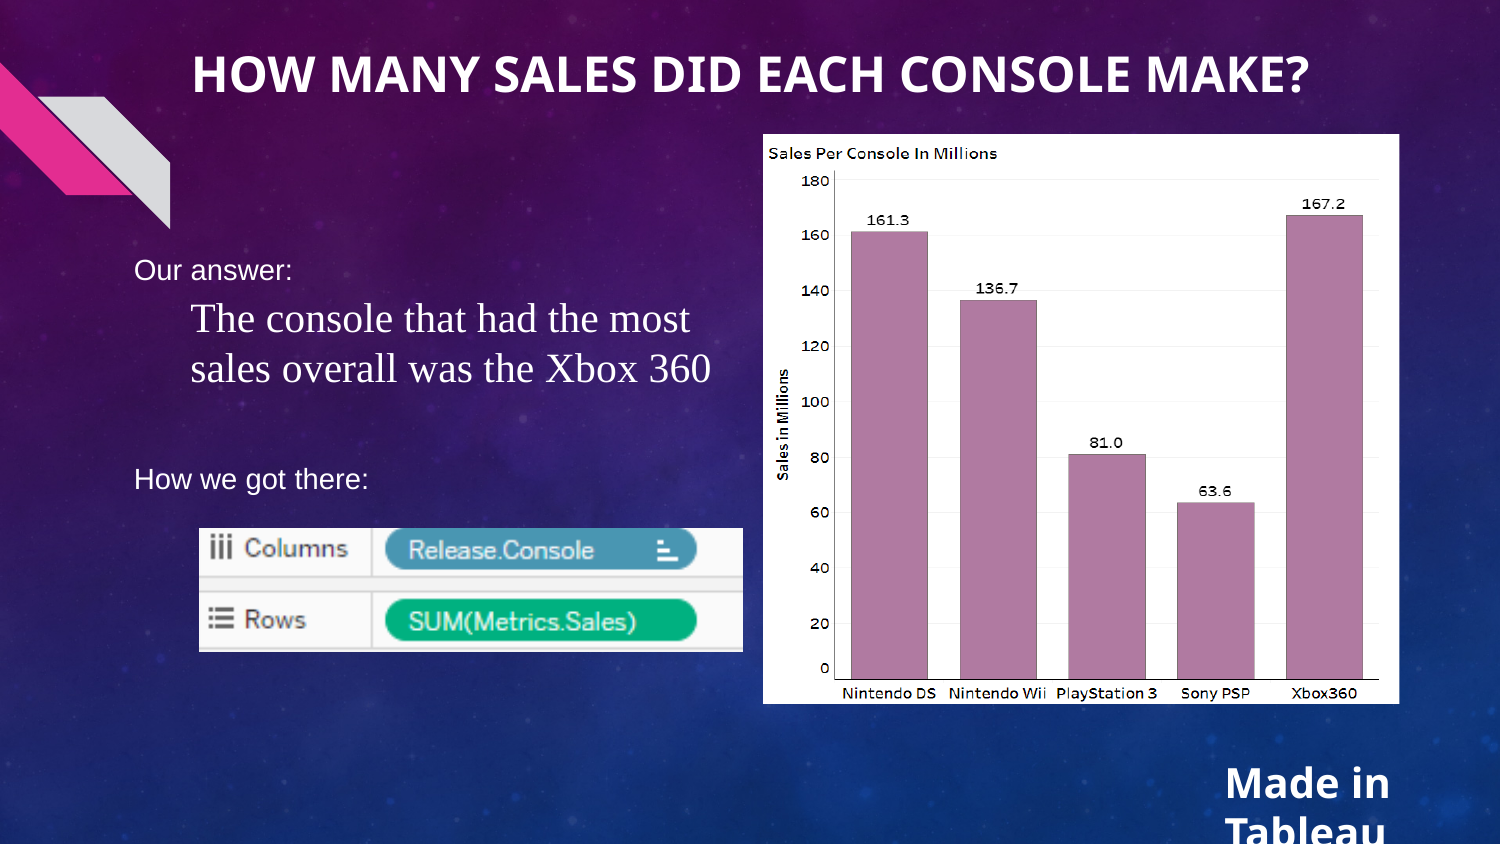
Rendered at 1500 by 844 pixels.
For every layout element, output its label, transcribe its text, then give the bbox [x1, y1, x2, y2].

text_box Our answer: How we got there: [118, 243, 590, 504]
title How many sales did each console make? [172, 28, 1328, 178]
text_box Made in Tableau [1209, 749, 1463, 844]
picture [0, 0, 1500, 844]
text_box The console that had the most sales overall was the Xbox 360 [175, 283, 754, 399]
